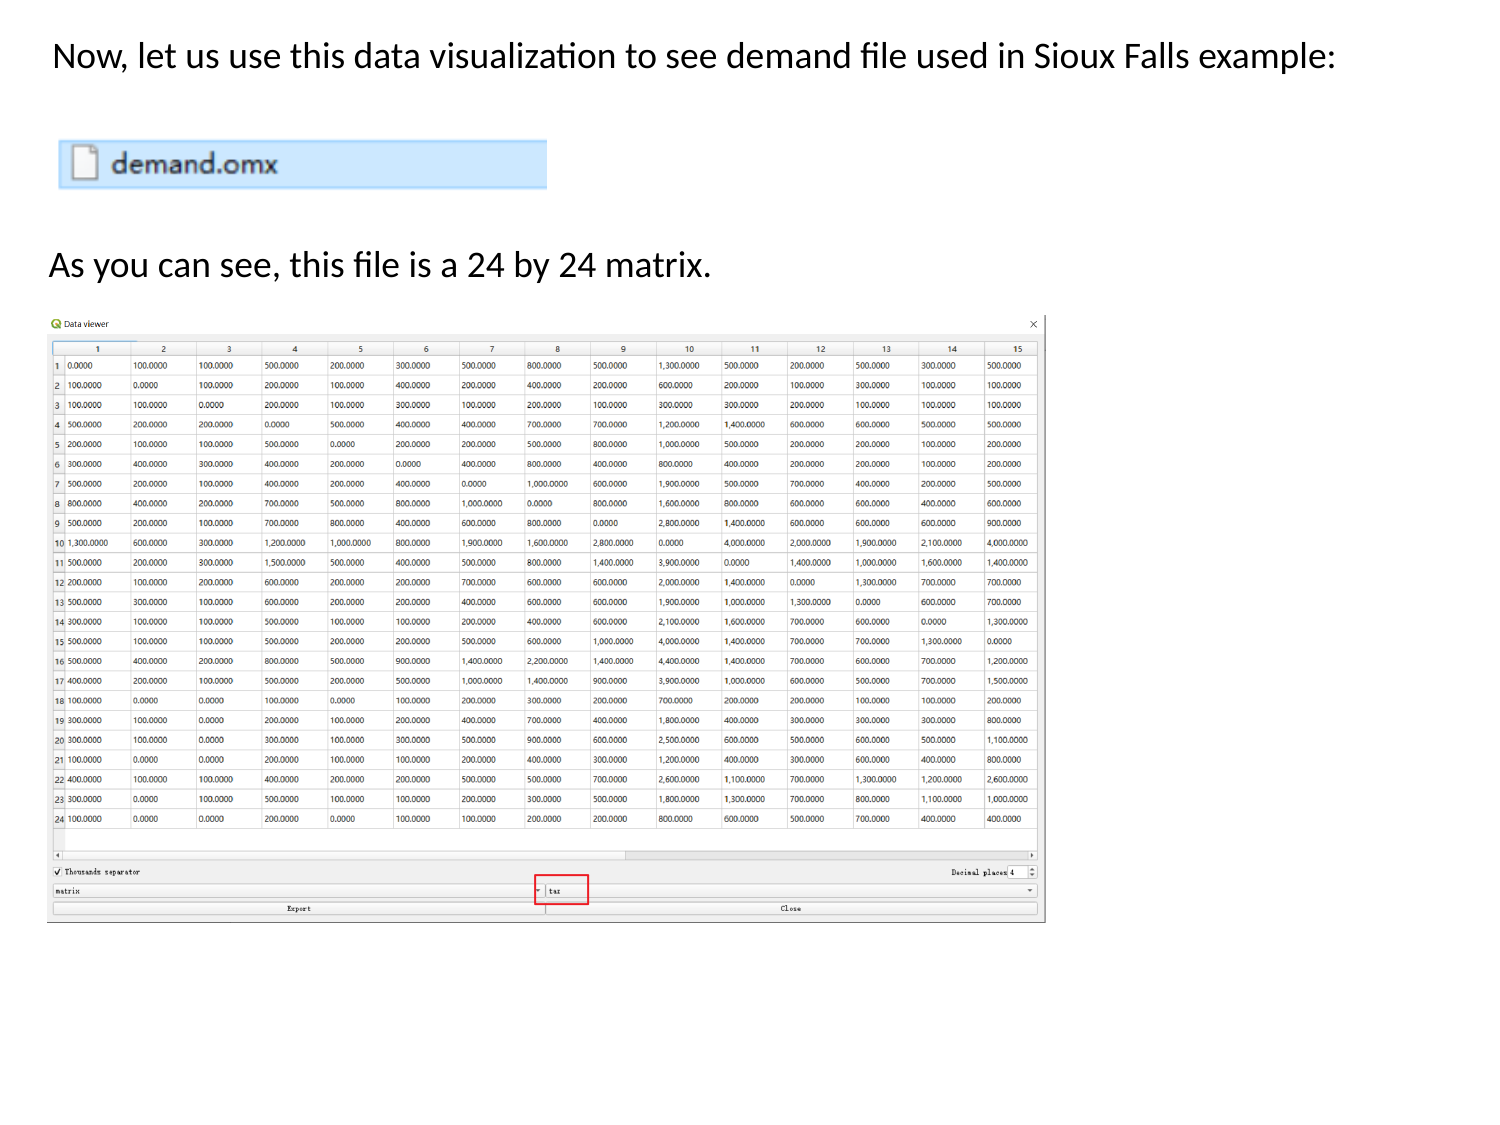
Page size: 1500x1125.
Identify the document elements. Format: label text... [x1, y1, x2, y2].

picture [29, 114, 547, 231]
text_box Now, let us use this data visualization to see demand file used in Sioux Falls example: [37, 23, 1354, 84]
picture [47, 315, 1046, 923]
text_box As you can see, this file is a 24 by 24 matrix. [33, 232, 728, 293]
